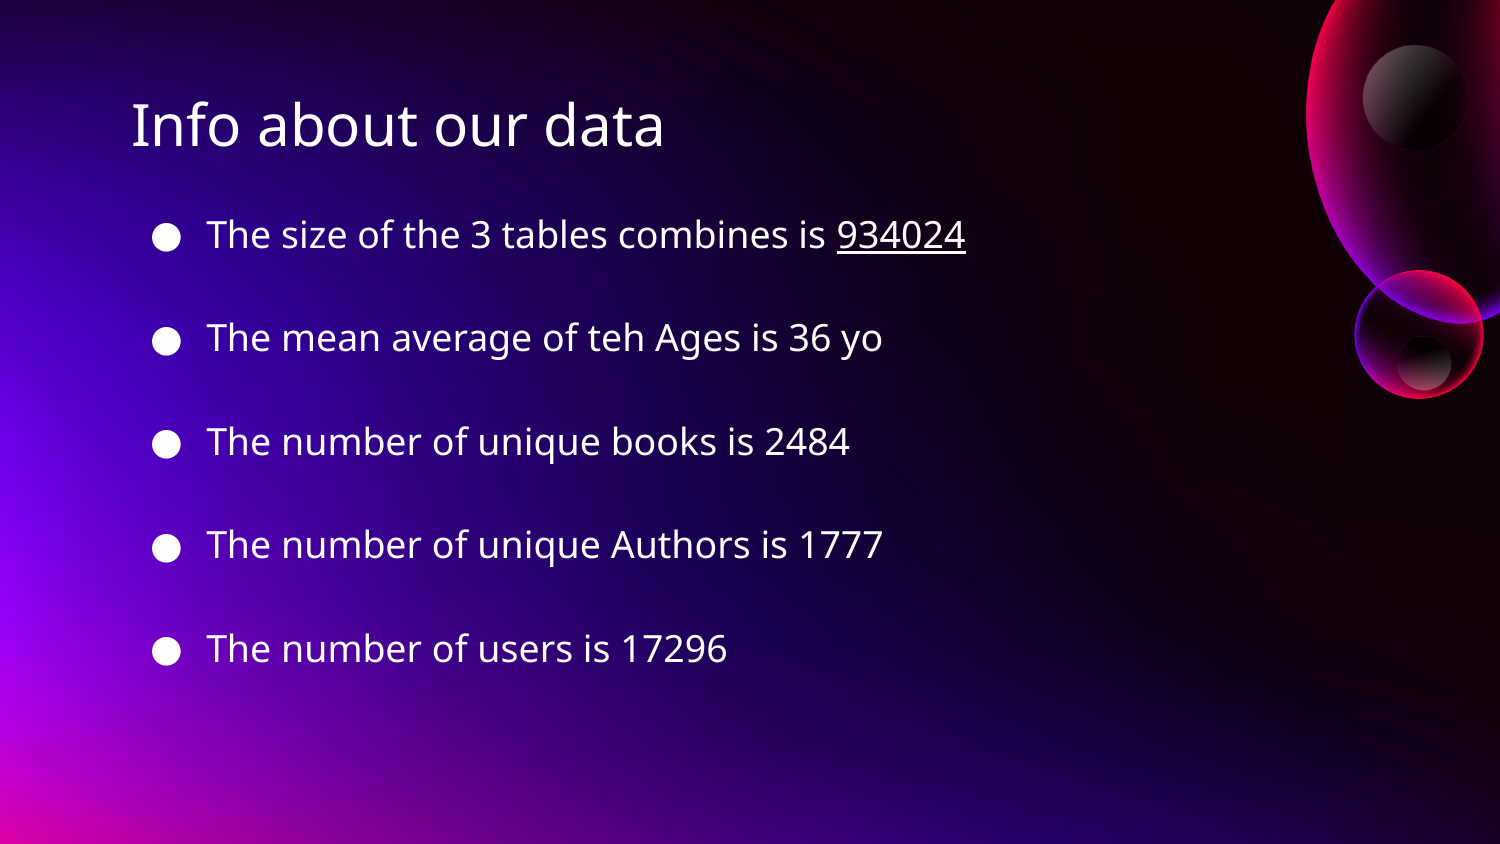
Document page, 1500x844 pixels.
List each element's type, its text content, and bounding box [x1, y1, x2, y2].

picture [0, 0, 1500, 844]
title Info about our data [116, 72, 1384, 167]
list The size of the 3 tables combines is 934024 The mean average of teh Ages is 36 yo The number of unique books is 2484 The number of unique Authors is 1777 The number of users is 17296 [116, 189, 1384, 750]
